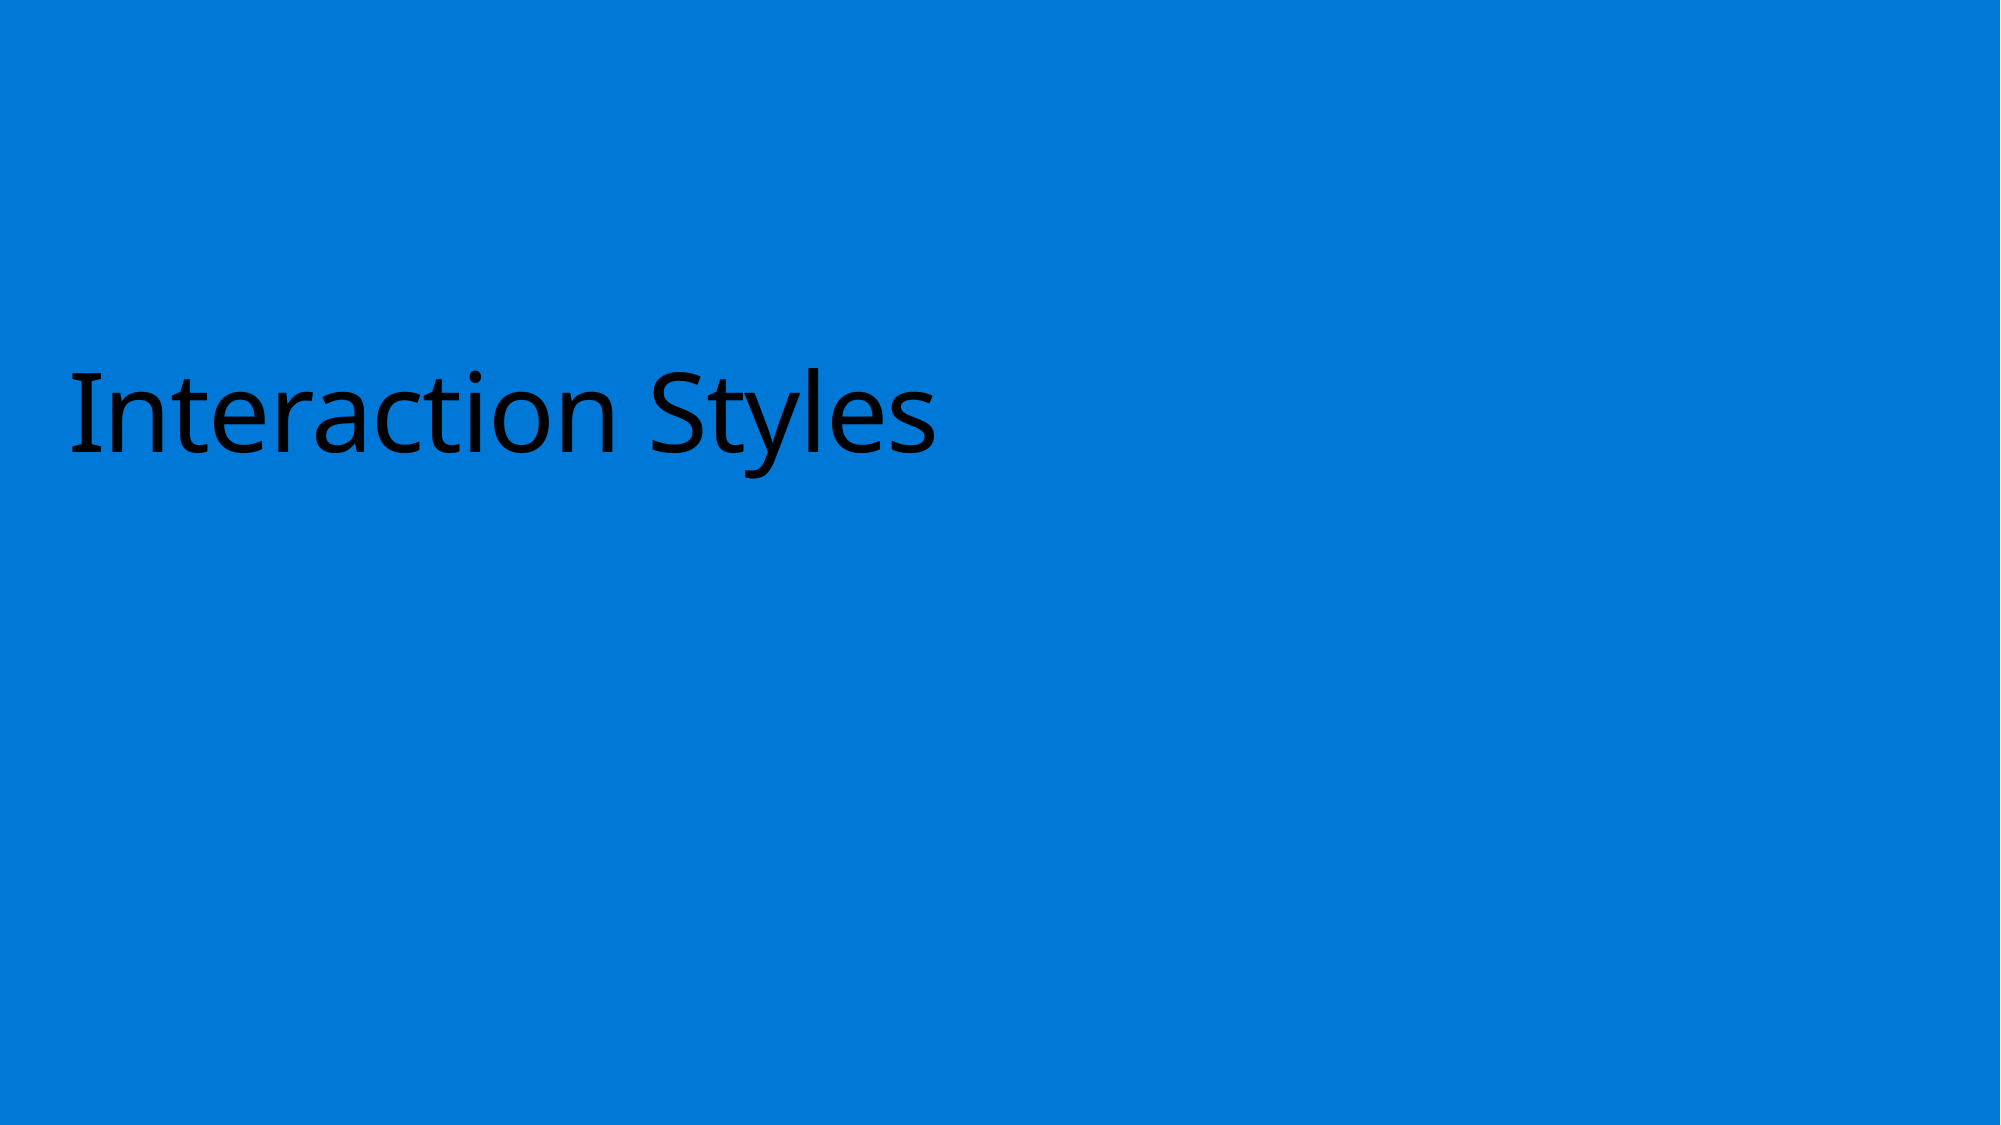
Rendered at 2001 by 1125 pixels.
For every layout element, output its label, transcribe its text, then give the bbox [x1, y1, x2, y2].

title Interaction Styles [44, 341, 1662, 493]
